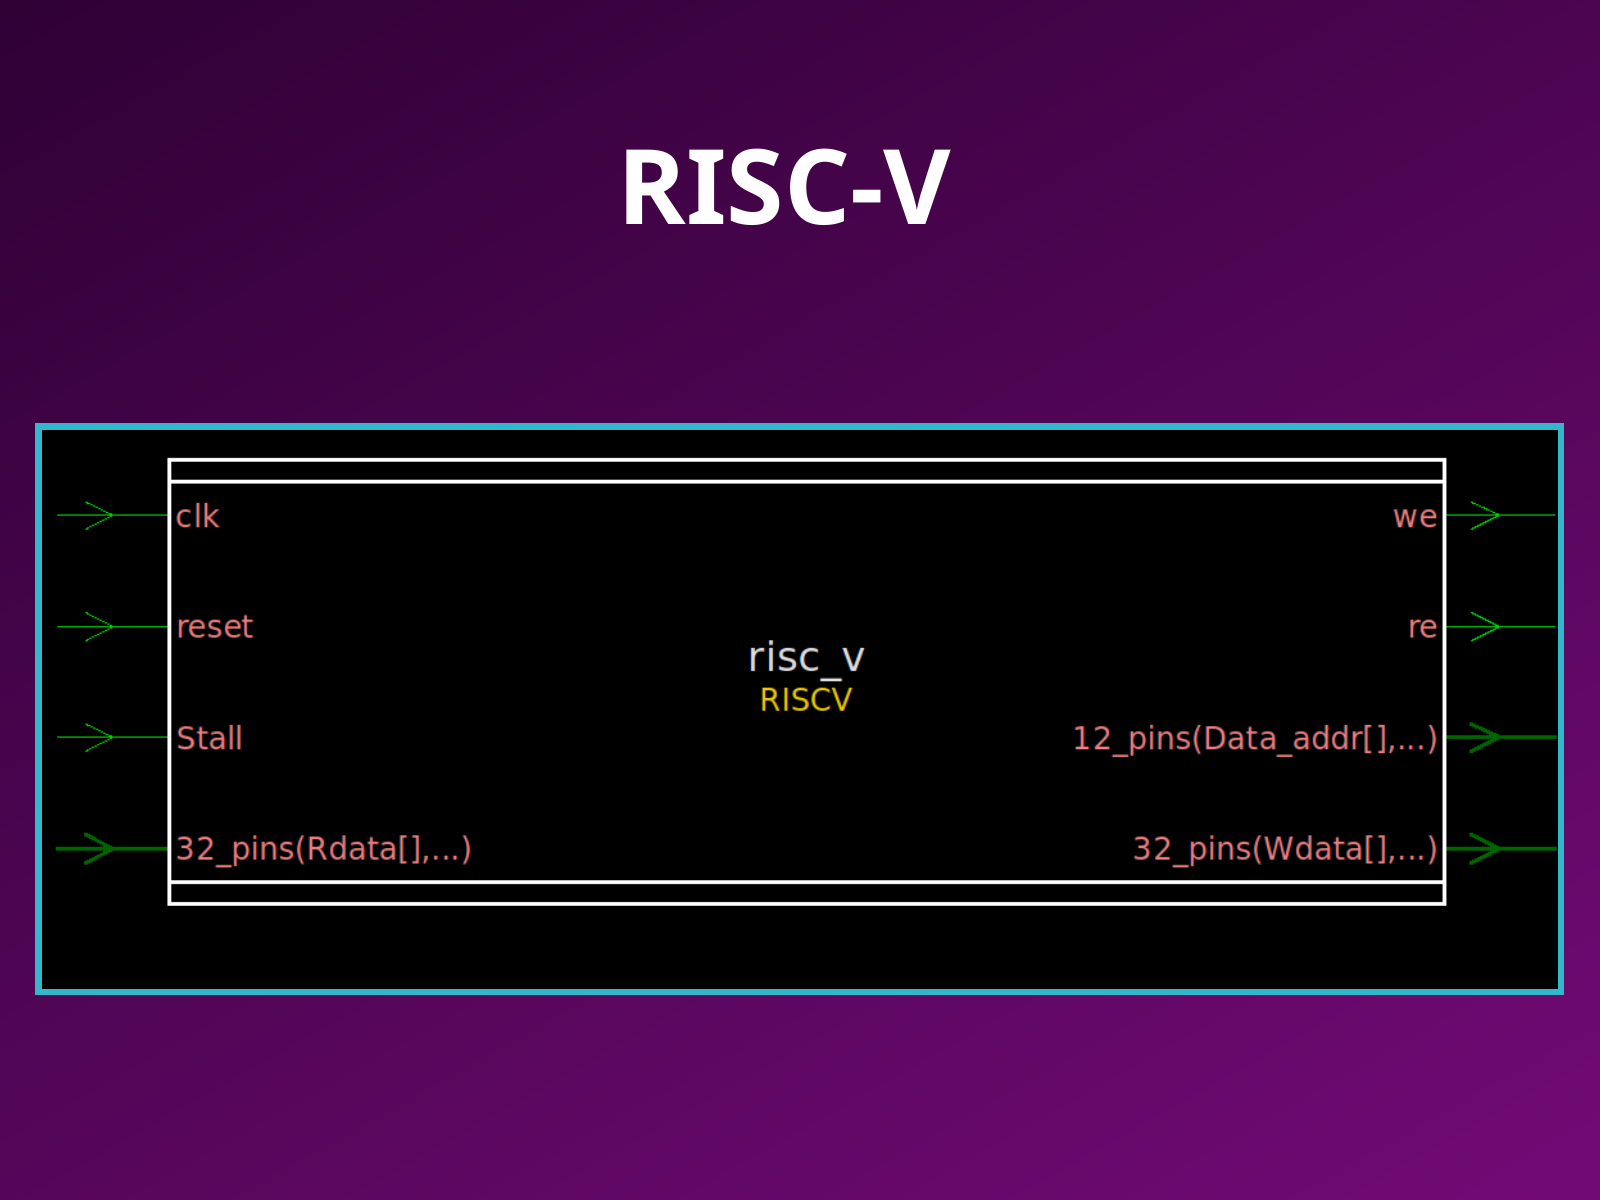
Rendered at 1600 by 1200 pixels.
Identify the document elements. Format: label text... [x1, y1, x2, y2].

text_box [38, 426, 1562, 992]
text_box RISC-V [0, 120, 952, 245]
text_box [0, 0, 1600, 1200]
